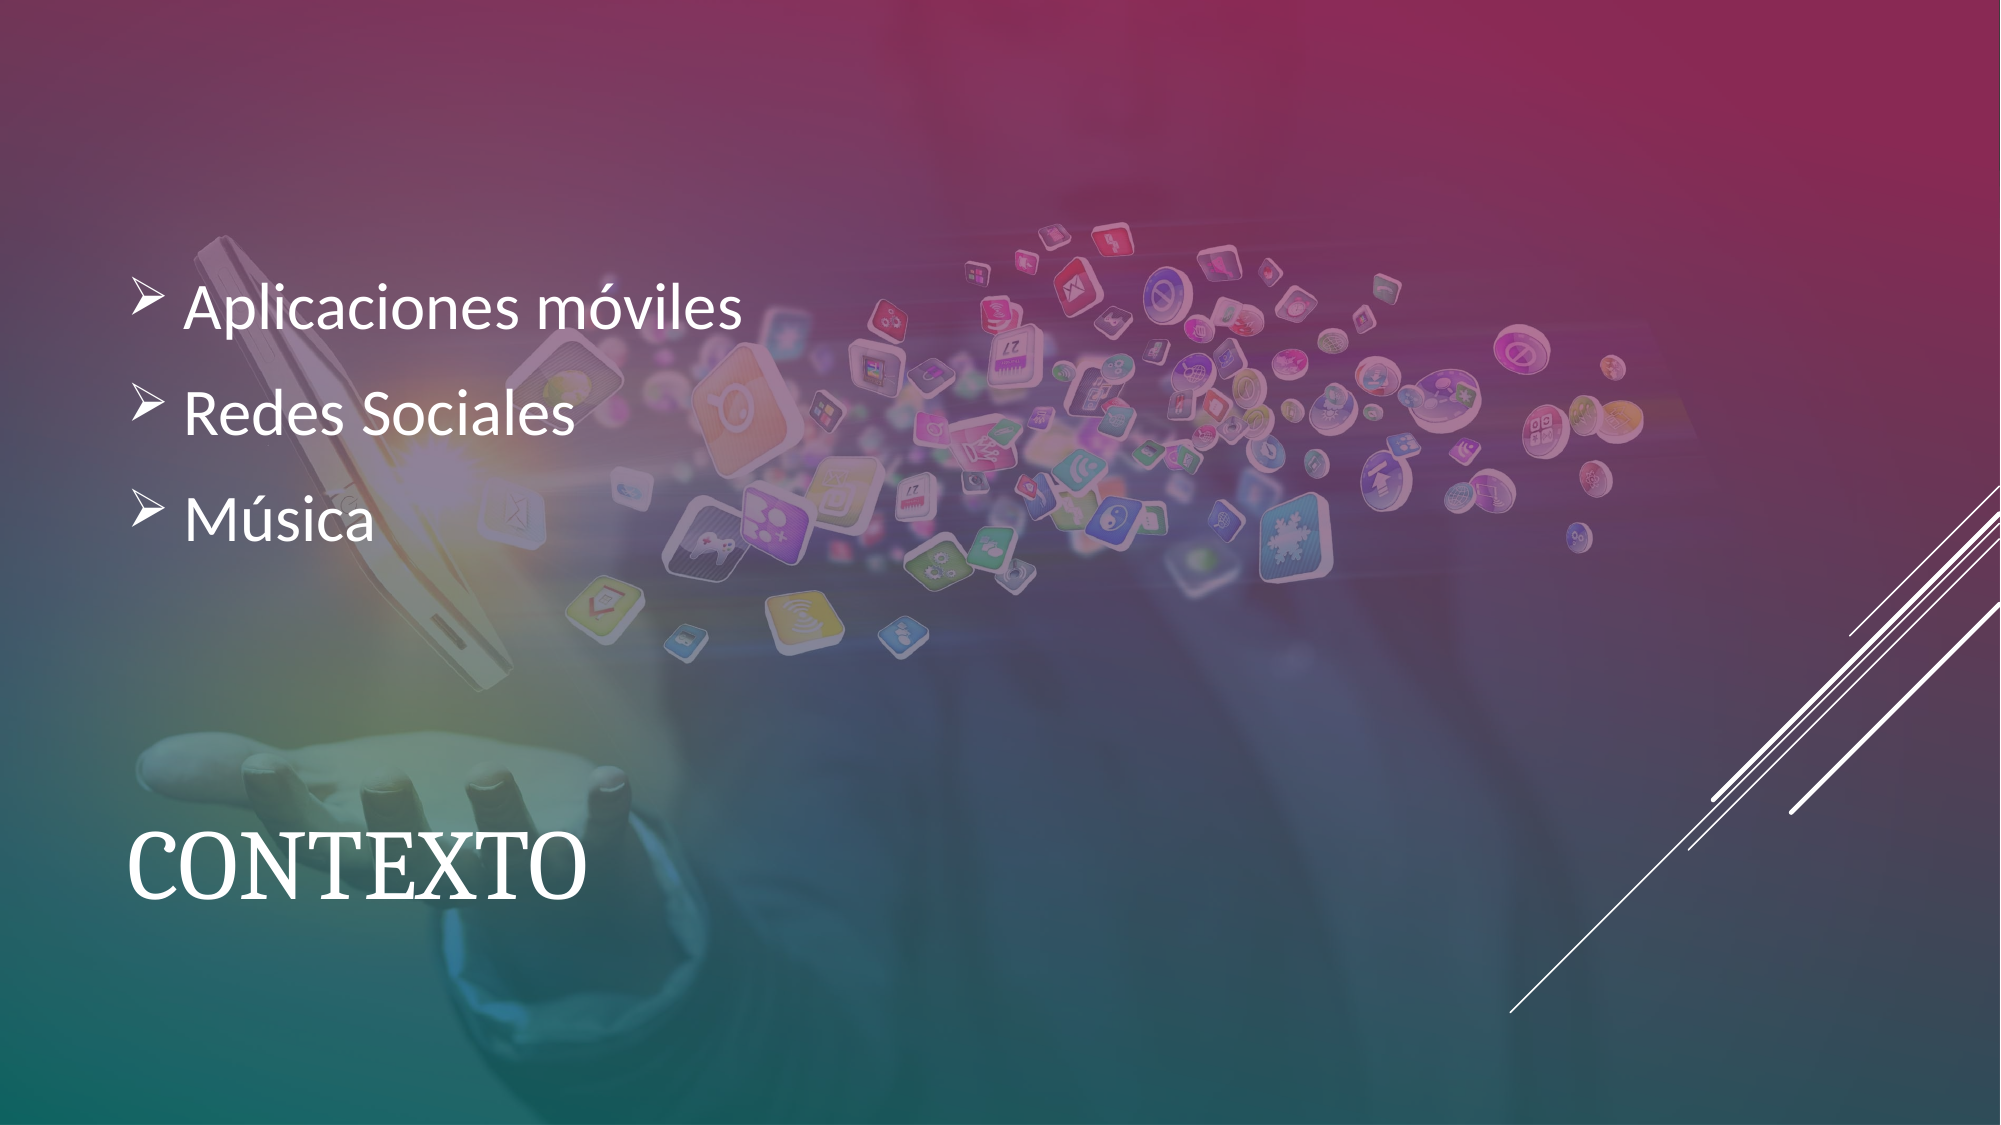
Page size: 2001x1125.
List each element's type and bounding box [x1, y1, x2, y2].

picture [0, 0, 2000, 1125]
text_box [1510, 485, 2000, 1013]
